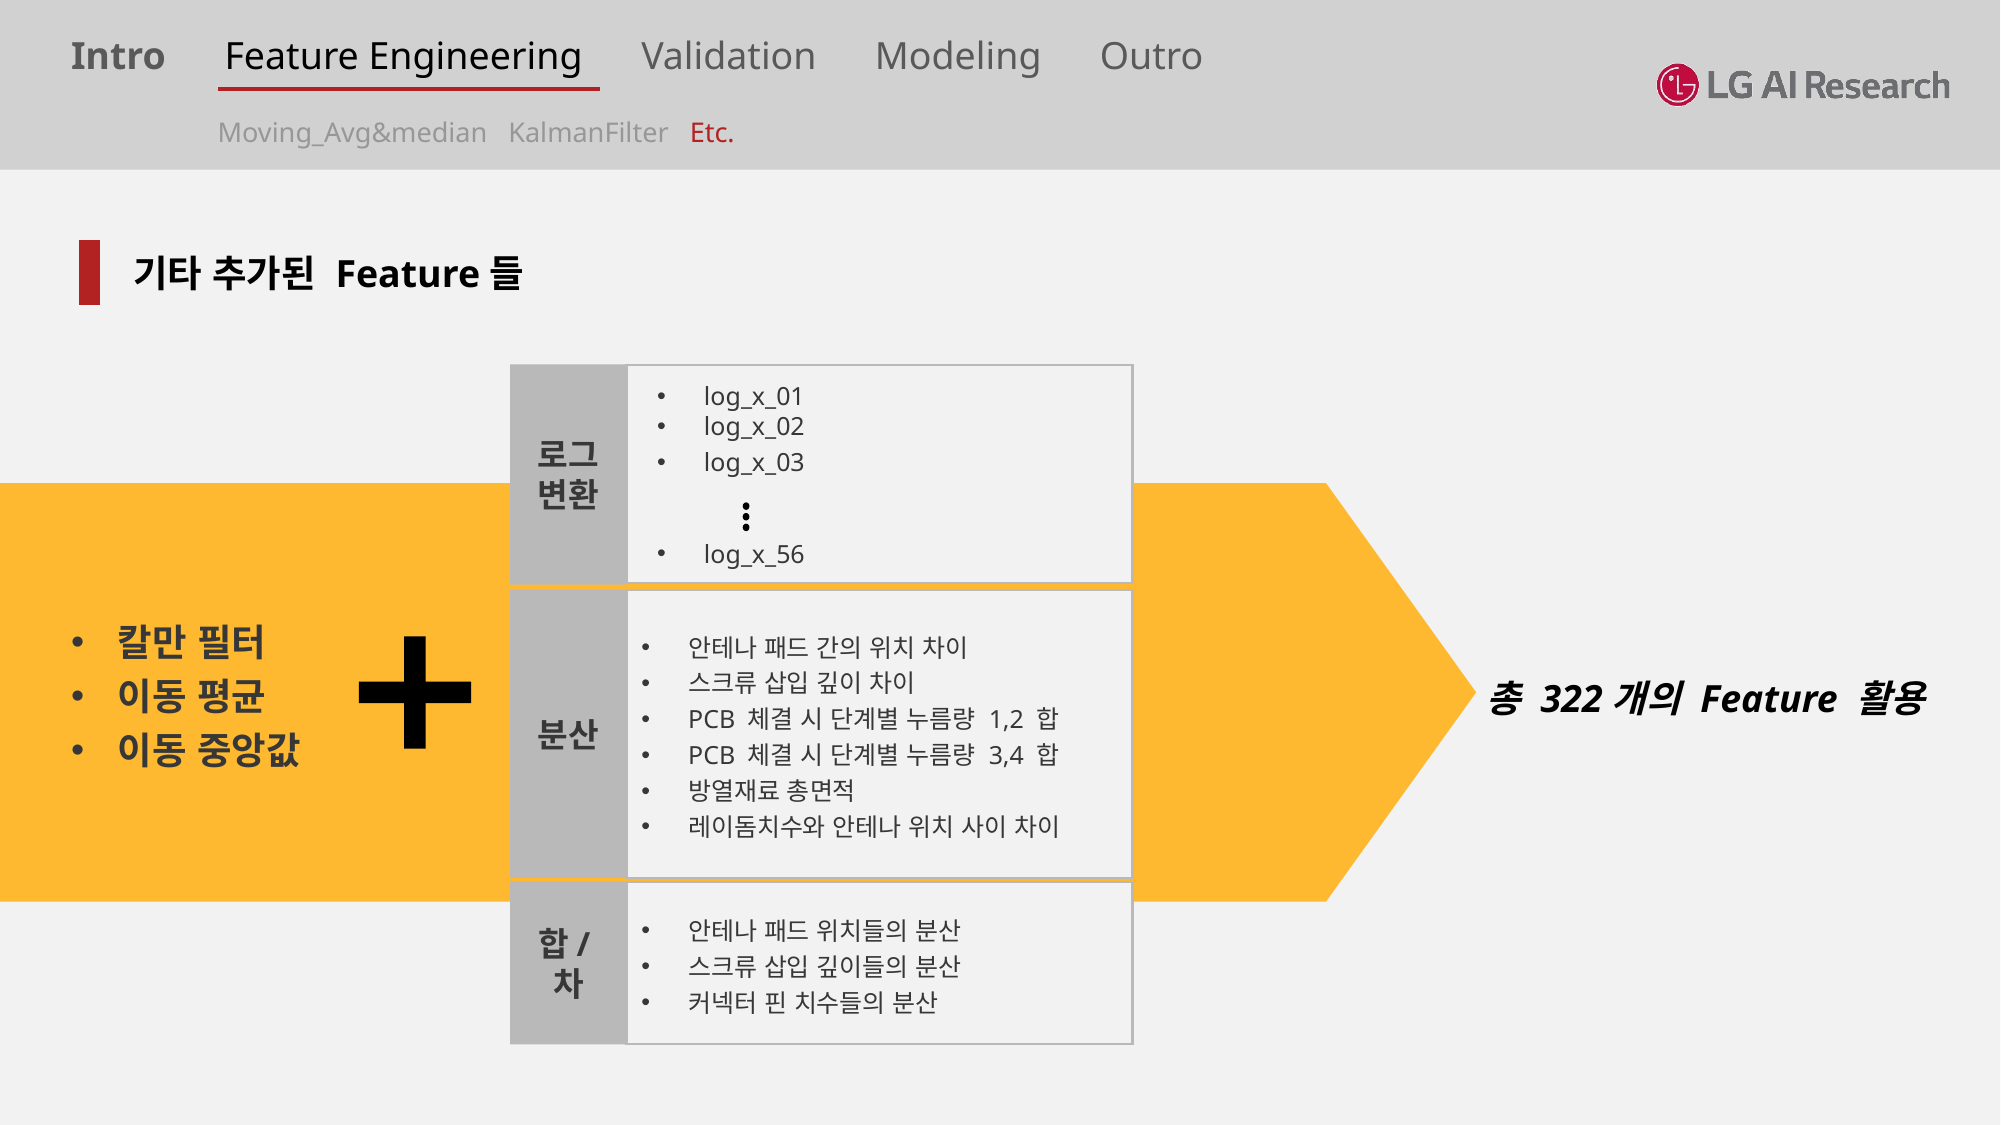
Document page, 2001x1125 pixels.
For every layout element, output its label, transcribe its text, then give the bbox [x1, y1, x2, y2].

text_box 안테나 패드 간의 위치 차이 스크류 삽입 깊이 차이 PCB 체결 시 단계별 누름량 1,2 합 PCB 체결 시 단계별 누름량 3,4 합 방열재료 총면적 레이돔치수와 안테나 위치 사이 차이 [627, 589, 1134, 879]
text_box 총 322개의 Feature 활용 [1471, 659, 1941, 728]
text_box log_x_56 [642, 530, 1043, 576]
text_box [741, 501, 751, 511]
text_box 칼만 필터 이동 평균 이동 중앙값 [56, 603, 316, 780]
text_box 안테나 패드 위치들의 분산 스크류 삽입 깊이들의 분산 커넥터 핀 치수들의 분산 [625, 881, 1134, 1045]
text_box [0, 482, 1471, 903]
text_box log_x_01 log_x_02 log_x_03 [642, 373, 1043, 484]
picture [1615, 0, 1991, 183]
text_box [741, 511, 751, 522]
text_box Moving_Avg&median KalmanFilter Etc. [203, 107, 860, 156]
text_box 합/차 [509, 880, 627, 1045]
text_box [625, 364, 1134, 584]
text_box [79, 240, 100, 305]
text_box 기타 추가된 Feature들 [118, 242, 986, 302]
text_box Intro Feature Engineering Validation Modeling Outro [56, 18, 1584, 97]
text_box 분산 [509, 589, 627, 879]
text_box 로그변환 [509, 363, 627, 586]
text_box [741, 522, 751, 530]
text_box [358, 635, 472, 750]
